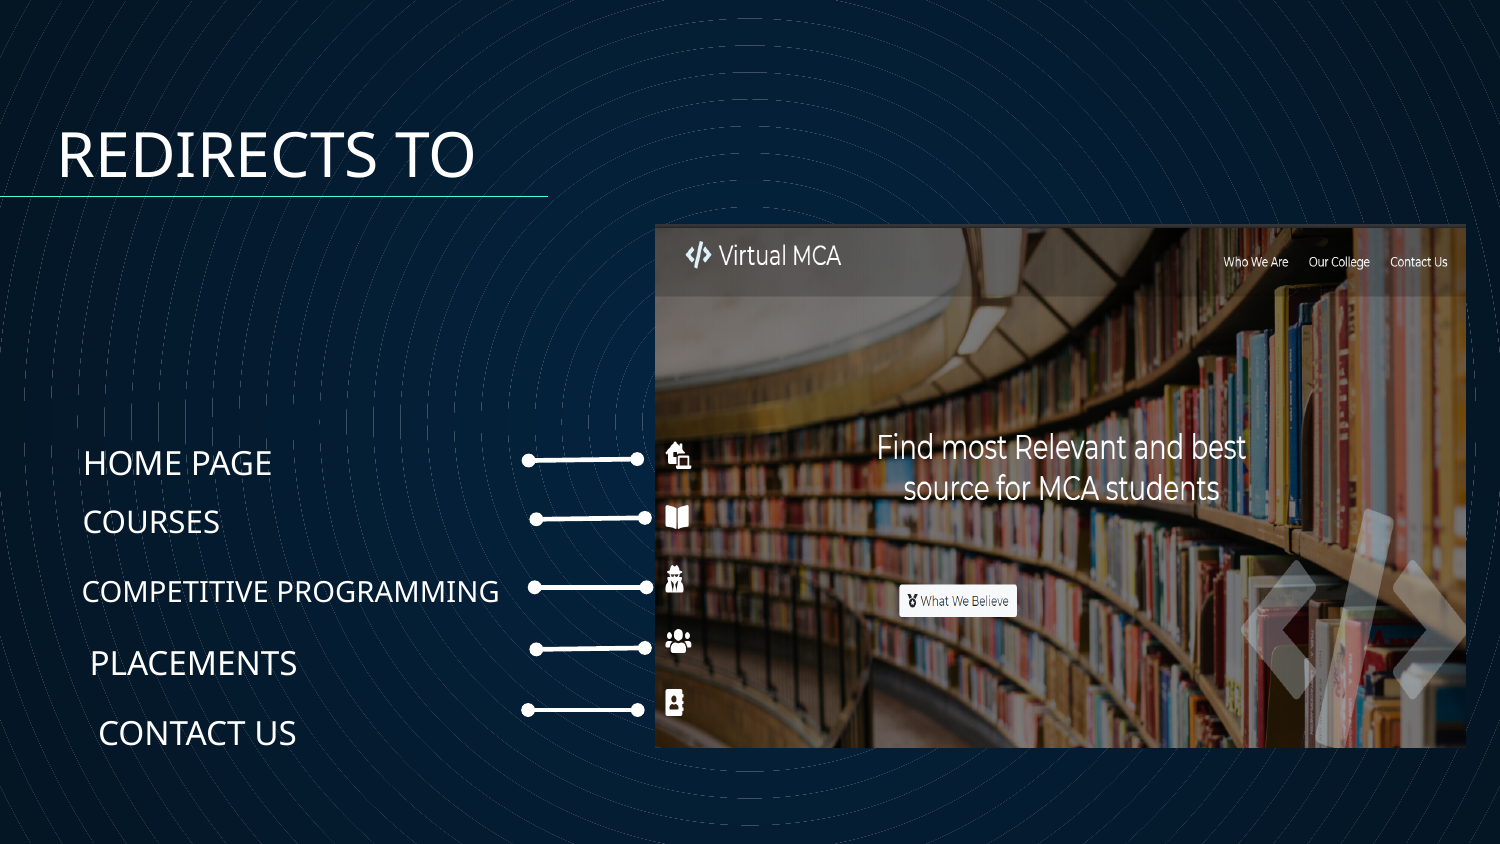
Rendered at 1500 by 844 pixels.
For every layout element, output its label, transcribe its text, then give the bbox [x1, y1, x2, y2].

text_box [6, 205, 548, 272]
text_box PLACEMENTS [65, 627, 489, 698]
text_box COURSES [59, 487, 361, 555]
text_box CONTACT US [83, 696, 361, 767]
title REDIRECTS TO [41, 105, 1449, 206]
picture [655, 224, 1466, 748]
text_box COMPETITIVE PROGRAMMING [59, 558, 526, 624]
text_box HOME PAGE [67, 426, 345, 497]
